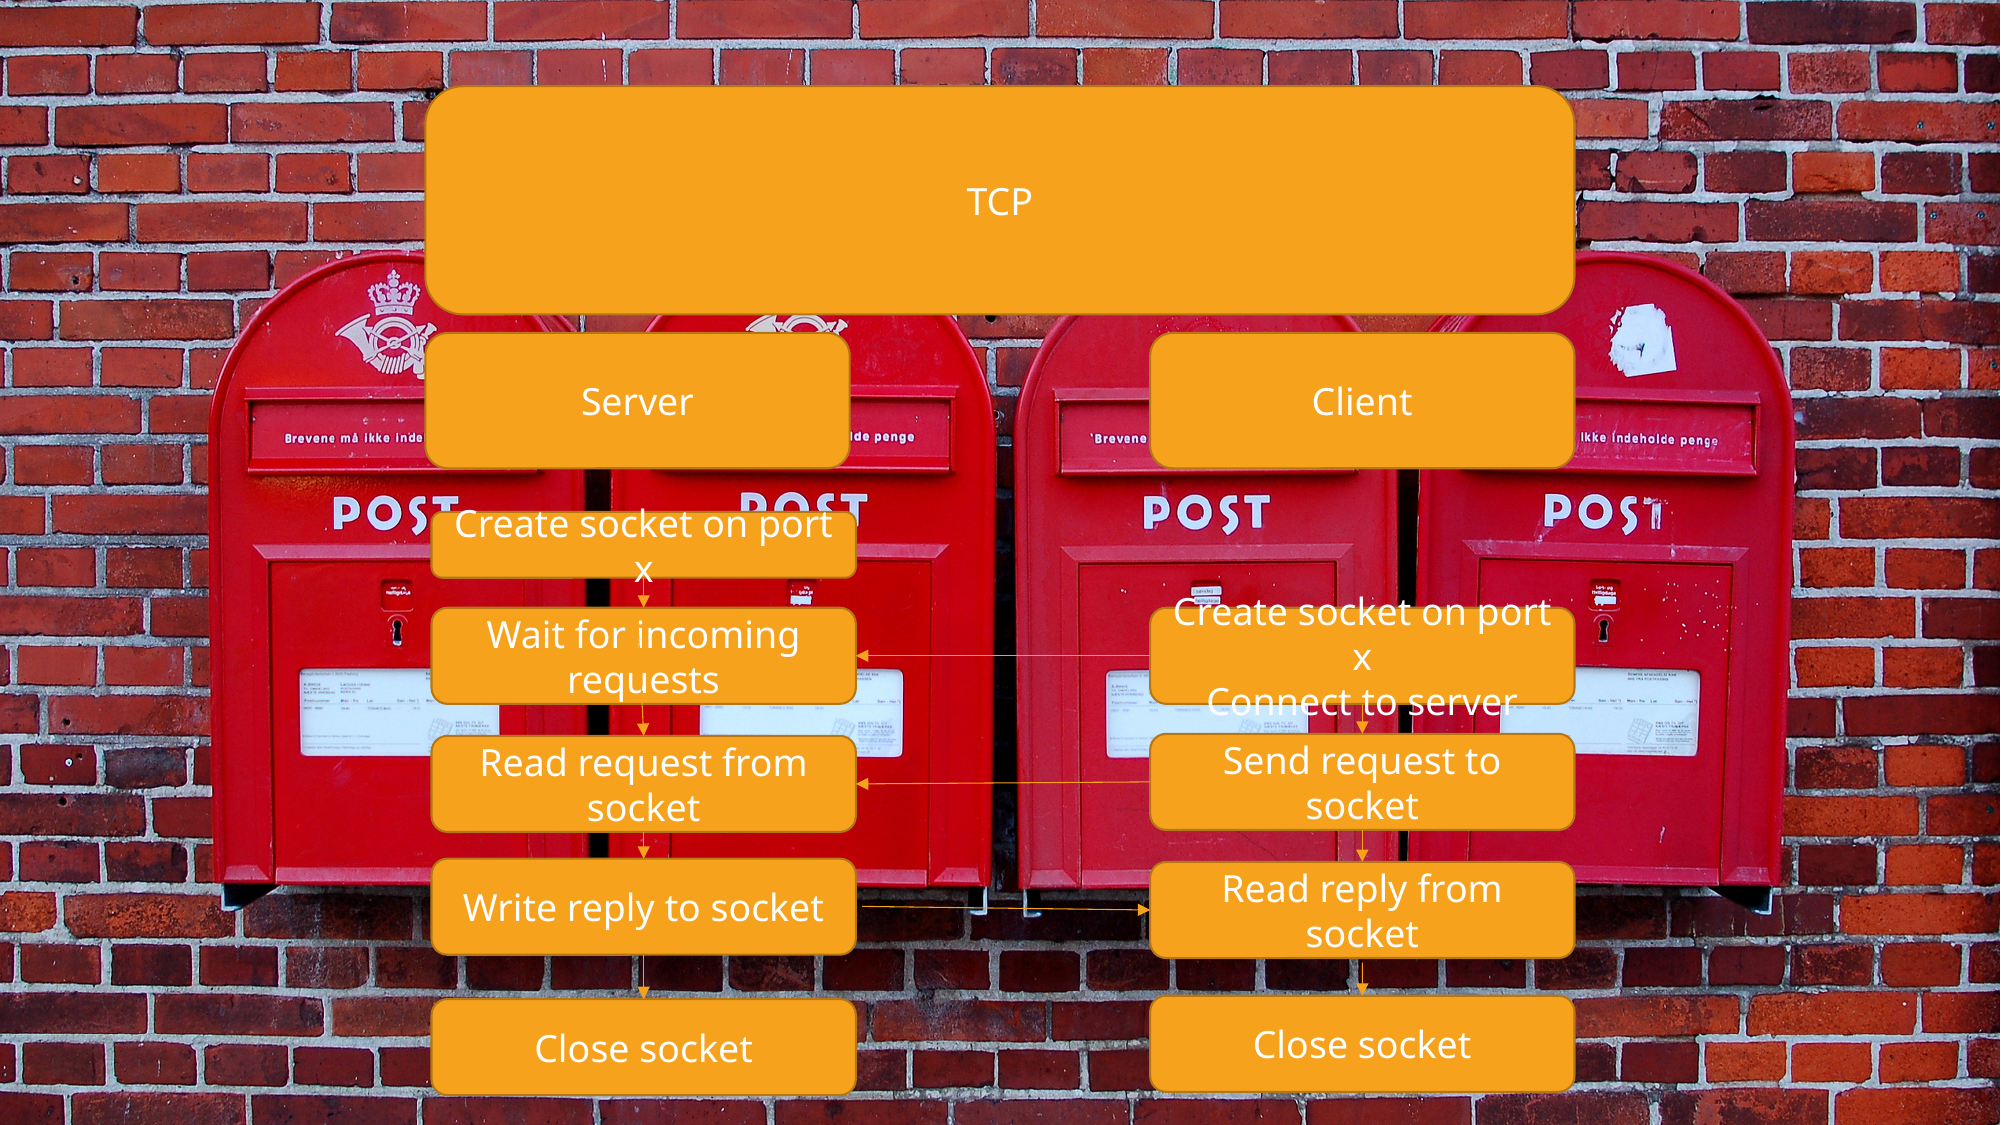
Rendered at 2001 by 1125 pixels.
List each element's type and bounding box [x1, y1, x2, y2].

picture [0, 0, 2000, 1125]
text_box [862, 906, 1151, 910]
text_box [637, 612, 644, 736]
